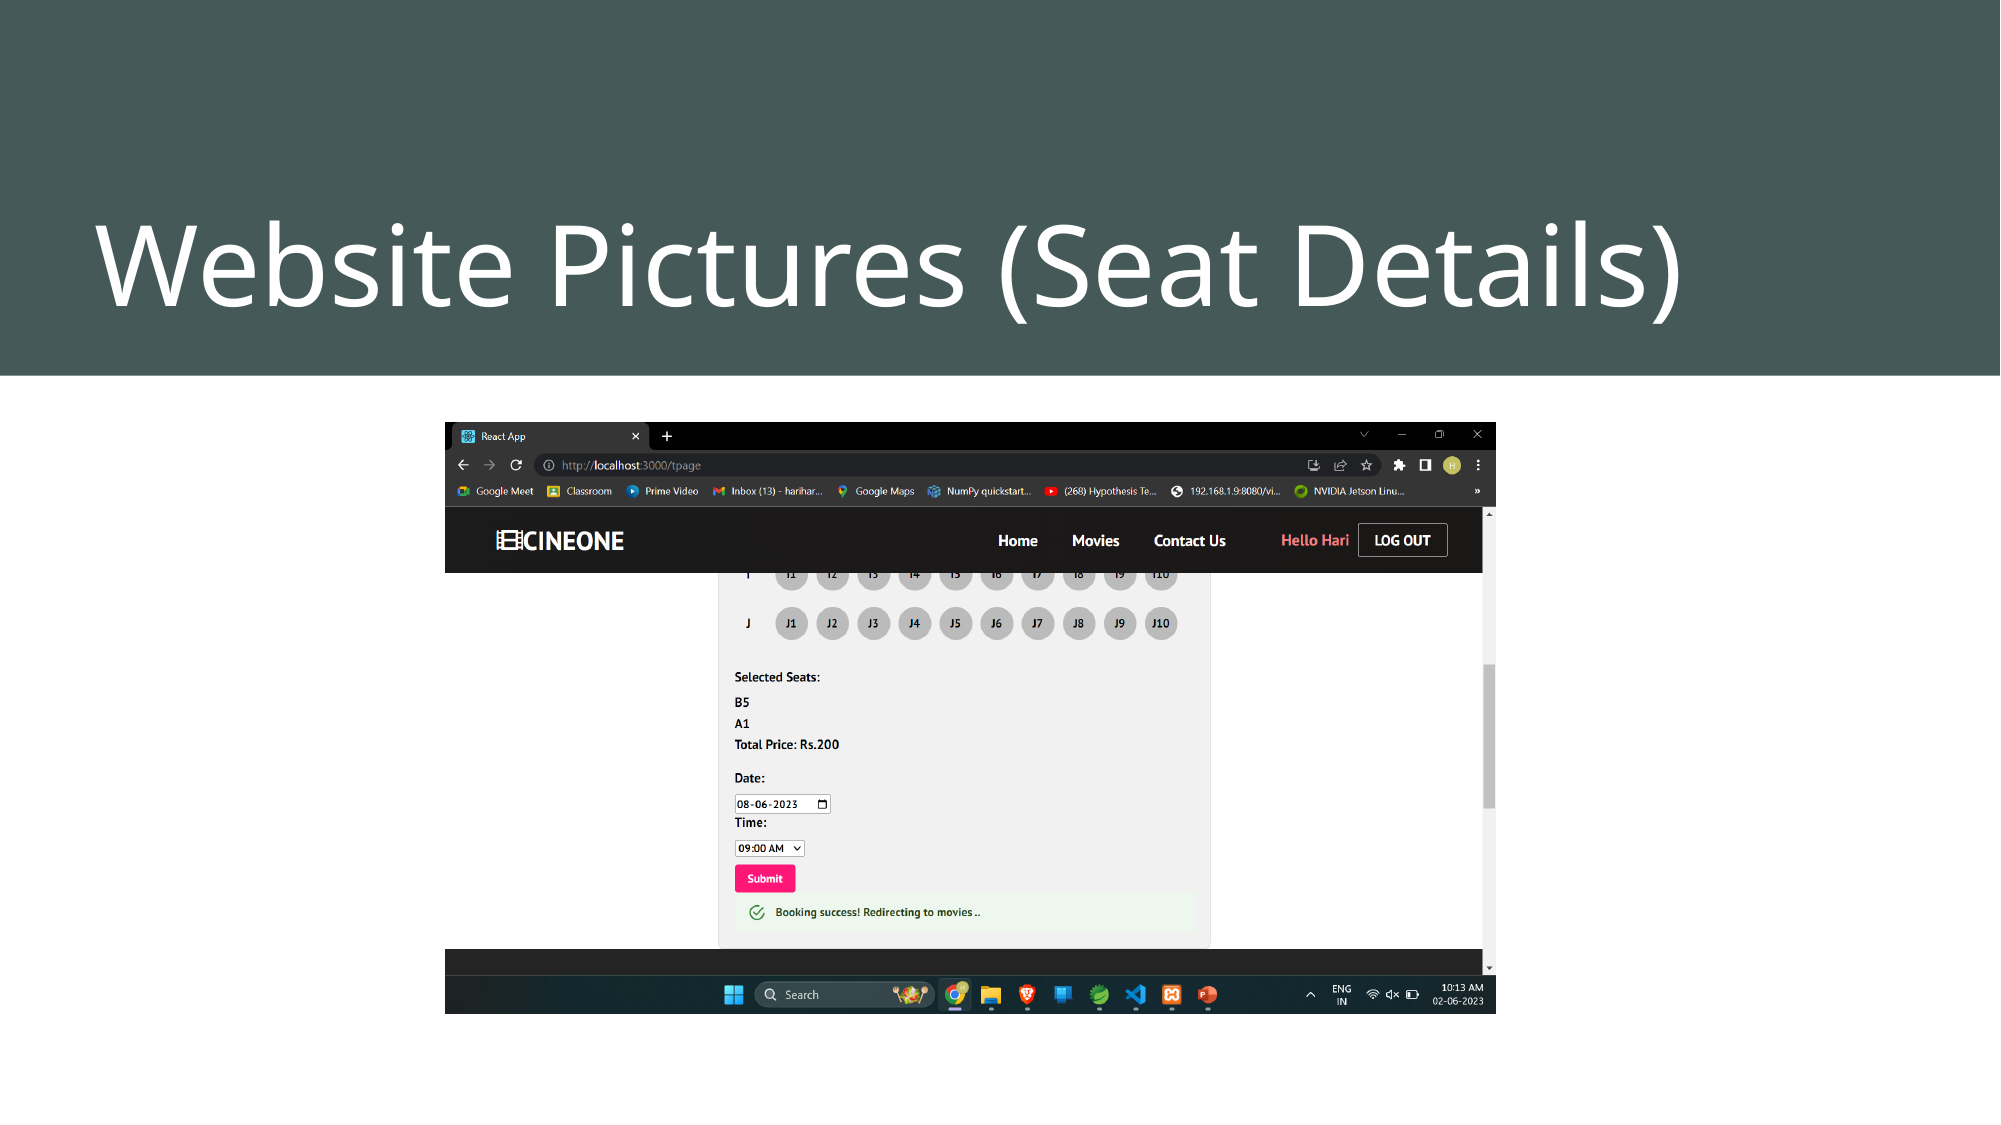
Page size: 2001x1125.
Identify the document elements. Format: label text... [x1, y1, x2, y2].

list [445, 422, 1496, 1014]
title Website Pictures (Seat Details) [79, 59, 1863, 337]
